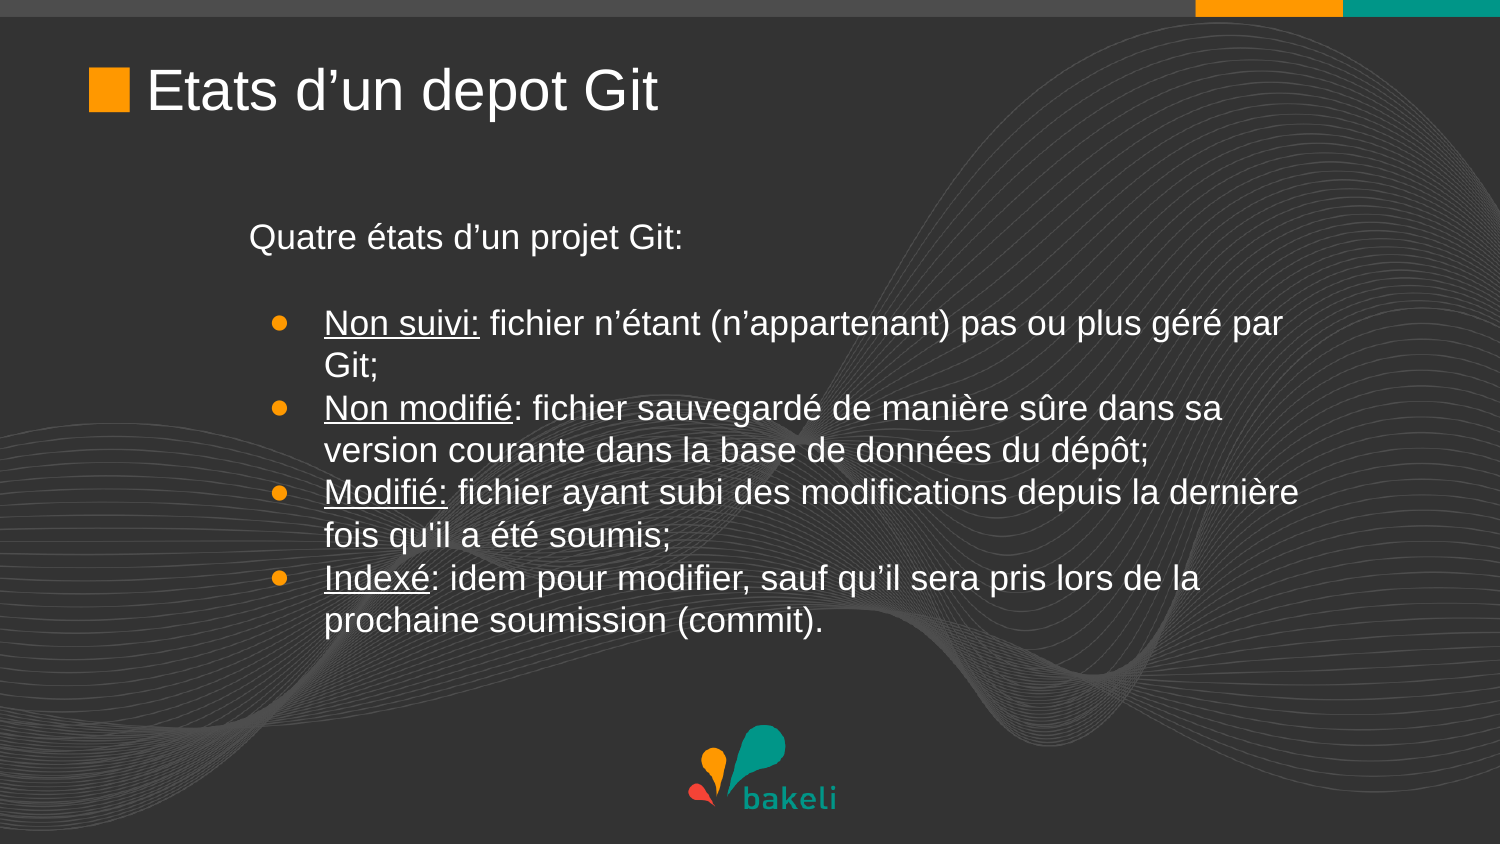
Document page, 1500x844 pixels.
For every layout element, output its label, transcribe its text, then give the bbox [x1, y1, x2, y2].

text_box Quatre états d’un projet Git: Non suivi: fichier n’étant (n’appartenant) pas ou plus géré par Git; Non modifié: fichier sauvegardé de manière sûre dans sa version courante dans la base de données du dépôt; Modifié: fichier ayant subi des modifications depuis la dernière fois qu'il a été soumis; Indexé: idem pour modifier, sauf qu’il sera pris lors de la prochaine soumission (commit). [233, 162, 1356, 745]
title Etats d’un depot Git [131, 36, 1384, 131]
picture [0, 0, 1500, 844]
